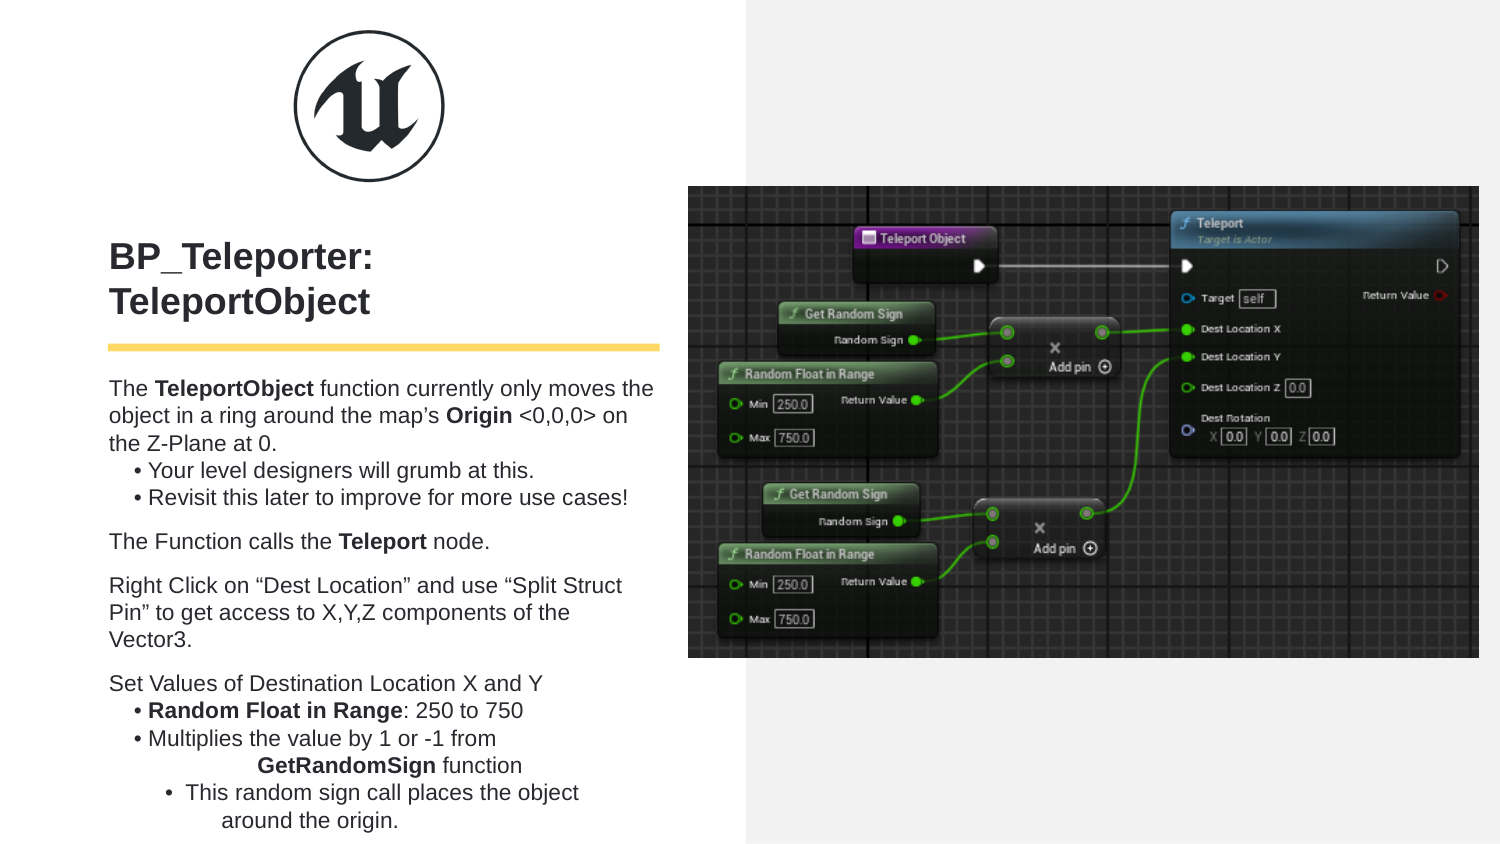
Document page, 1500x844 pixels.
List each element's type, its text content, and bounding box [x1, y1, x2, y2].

picture [288, 24, 451, 56]
list The TeleportObject function currently only moves the object in a ring around the map’s Origin <0,0,0> on the Z-Plane at 0. • Your level designers will grumb at this. • Revisit this later to improve for more use cases! The Function calls the Teleport node. Right Click on “Dest Location” and use “Split Struct Pin” to get access to X,Y,Z components of the Vector3. Set Values of Destination Location X and Y • Random Float in Range: 250 to 750 • Multiplies the value by 1 or -1 from GetRandomSign function • This random sign call places the object around the origin. [103, 371, 660, 837]
title BP_Teleporter: TeleportObject [103, 56, 660, 325]
picture [688, 186, 1479, 658]
